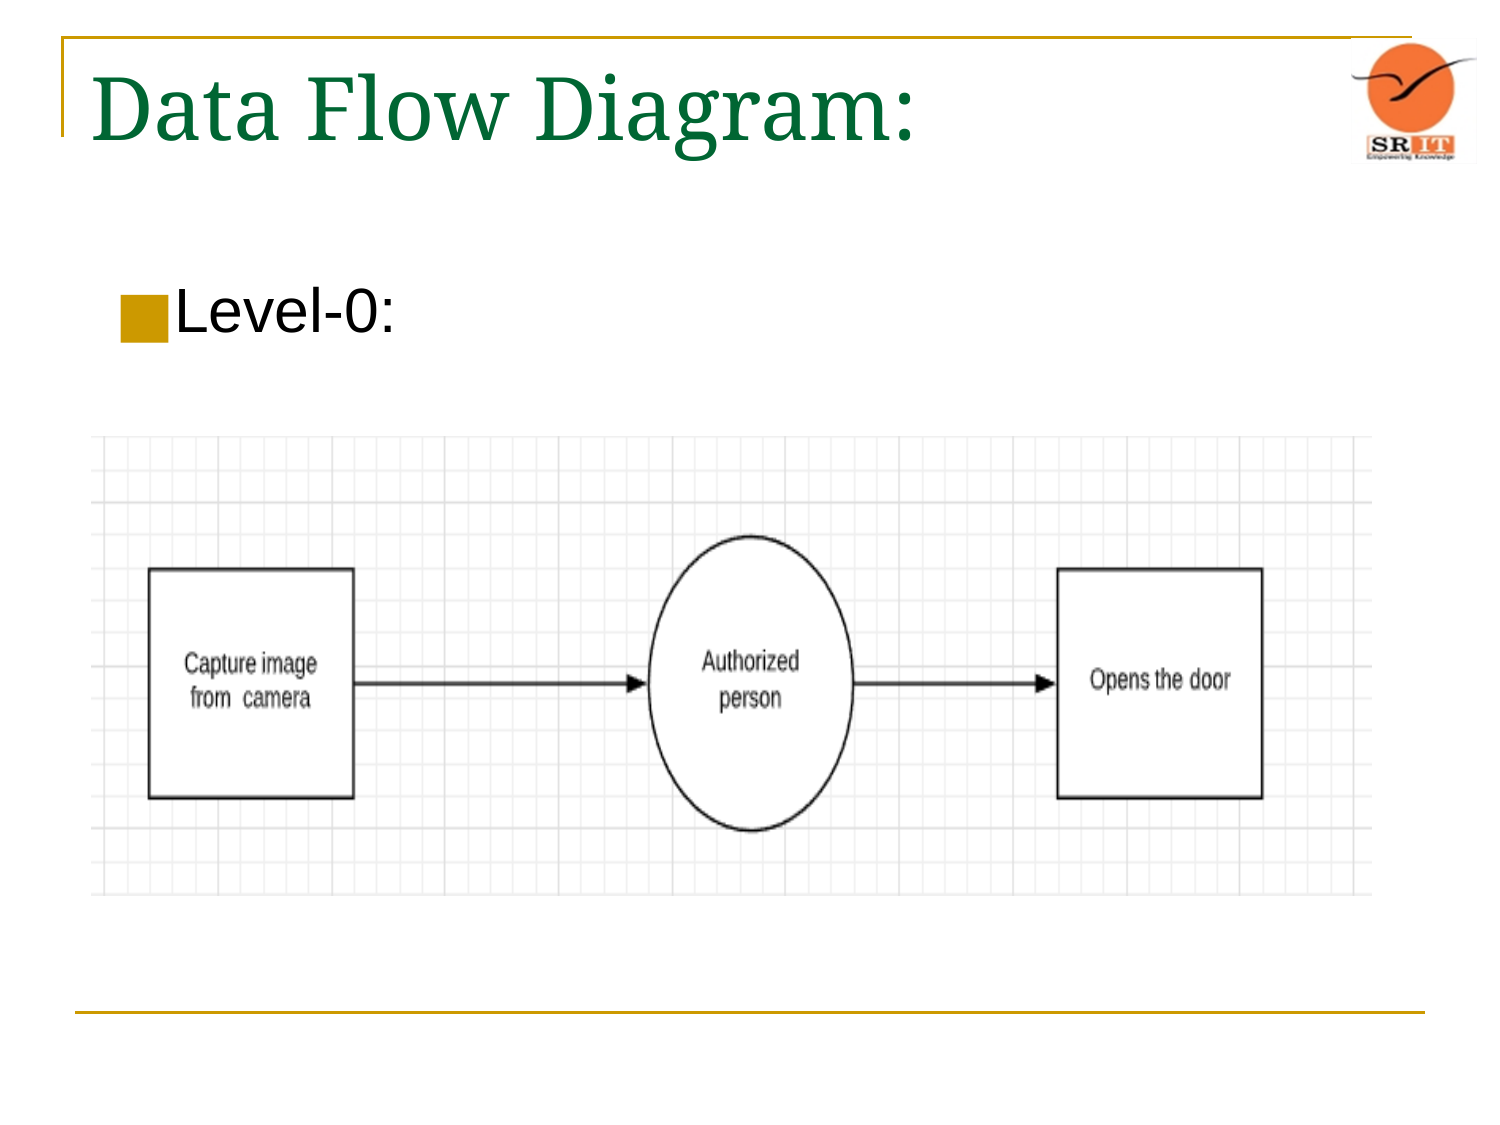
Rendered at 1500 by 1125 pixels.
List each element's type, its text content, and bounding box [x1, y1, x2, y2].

picture [90, 435, 1372, 896]
list Level-0: [75, 262, 1425, 1006]
picture [1350, 37, 1478, 165]
title Data Flow Diagram: [75, 45, 1425, 233]
